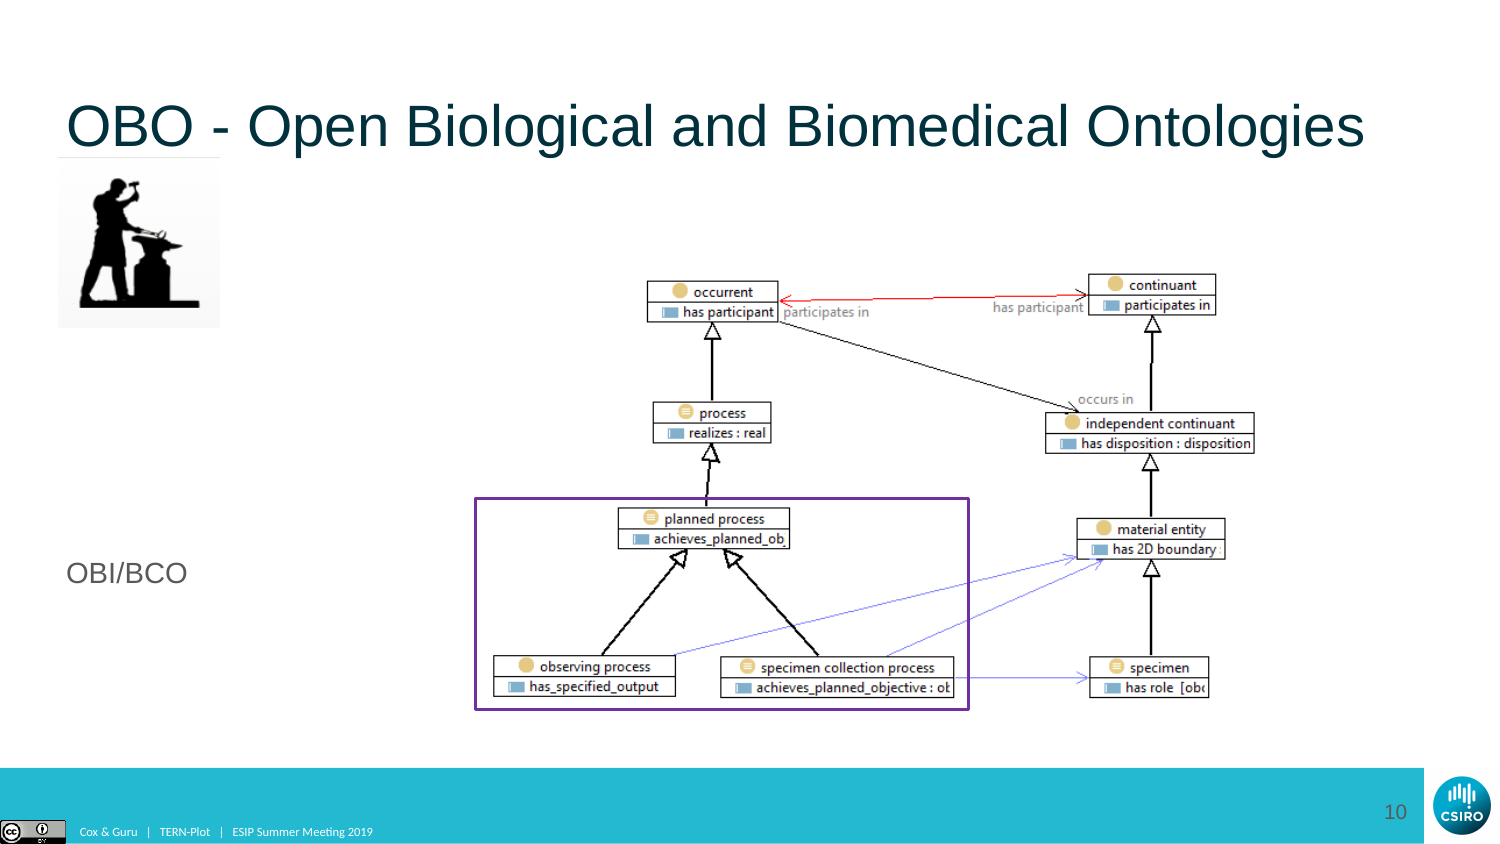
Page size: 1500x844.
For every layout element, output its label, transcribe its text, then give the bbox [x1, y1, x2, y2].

picture [470, 239, 1292, 755]
picture [58, 157, 220, 328]
slide_number ‹#› [1332, 779, 1423, 844]
picture [0, 820, 66, 844]
list OBI/BCO [51, 534, 416, 750]
title OBO - Open Biological and Biomedical Ontologies [51, 72, 1449, 167]
picture [1424, 767, 1500, 844]
